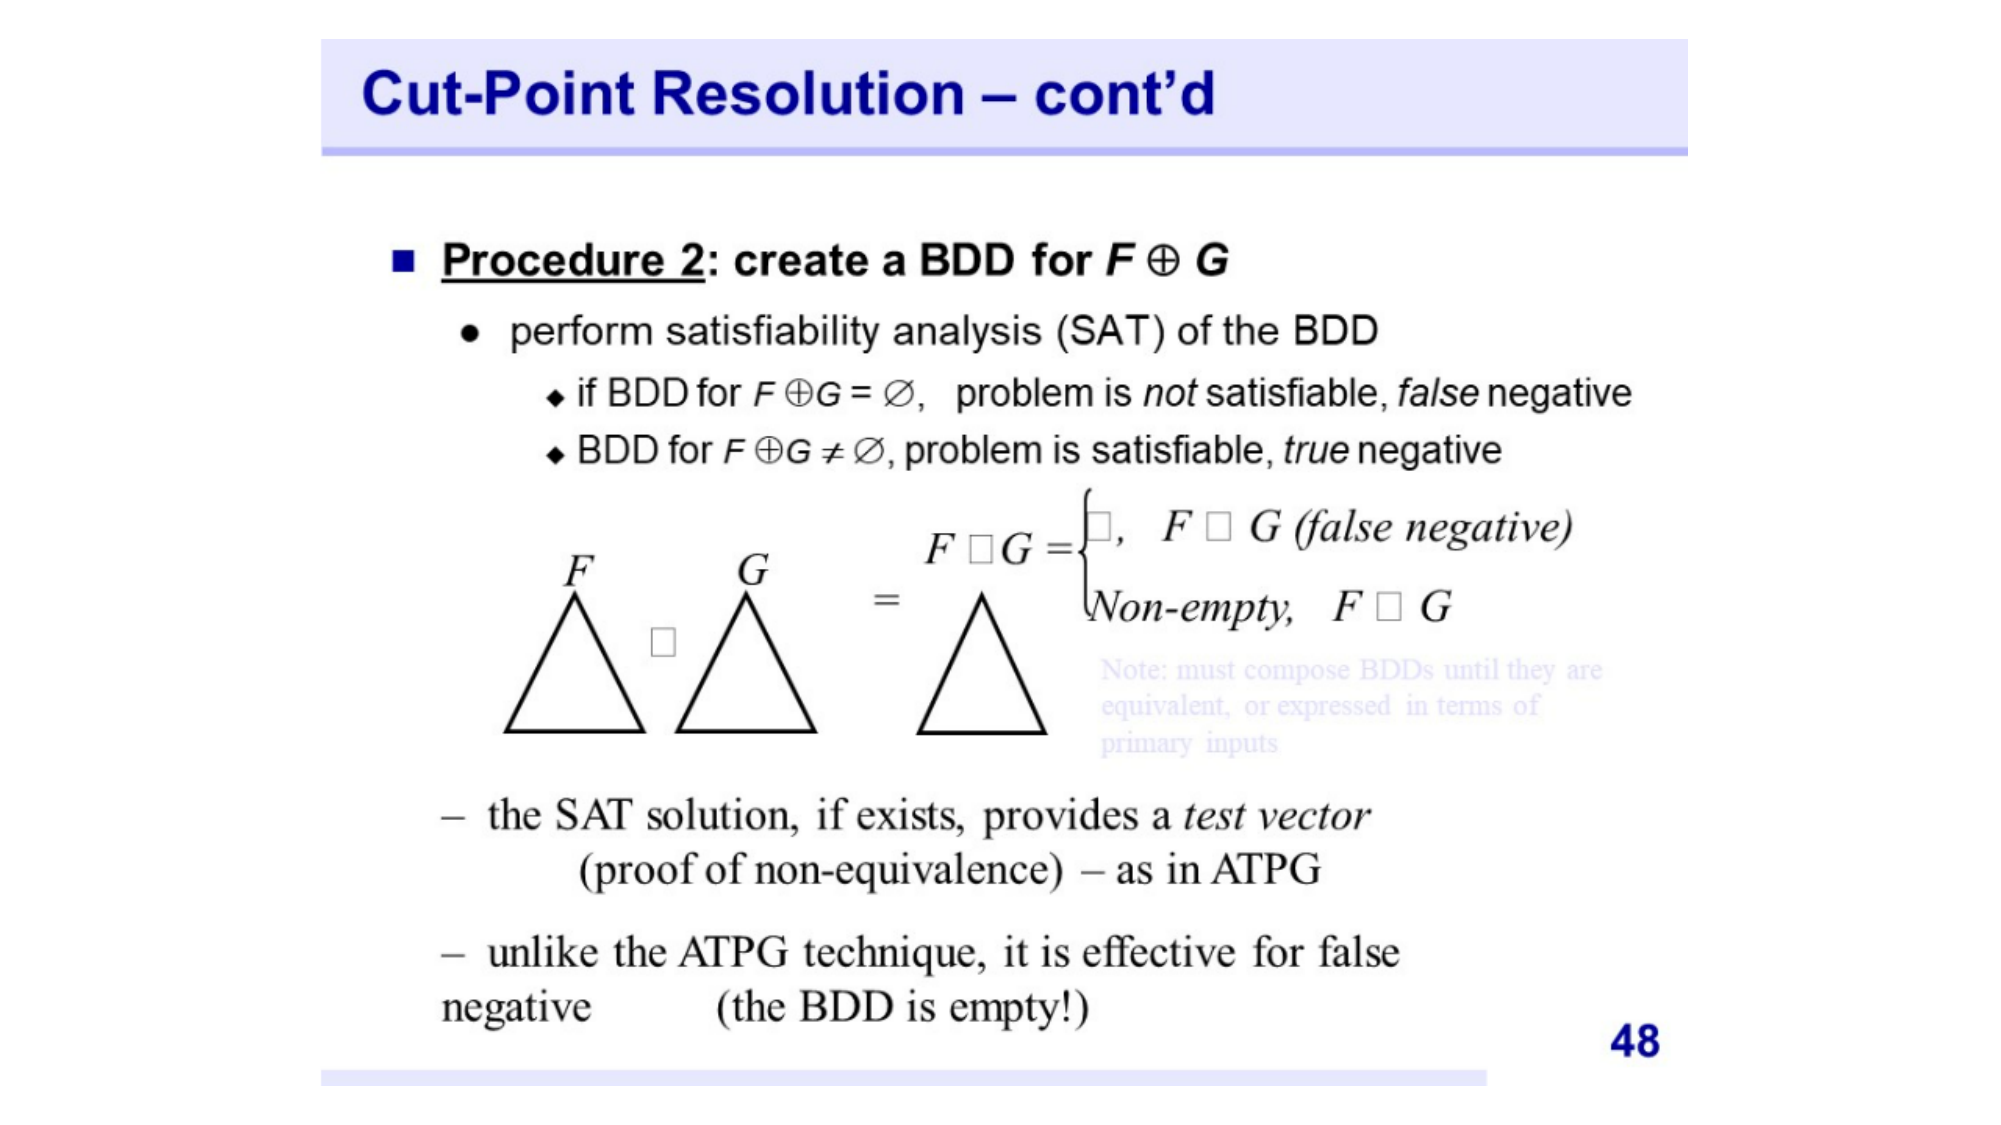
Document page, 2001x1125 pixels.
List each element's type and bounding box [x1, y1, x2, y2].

picture [312, 39, 1688, 1086]
